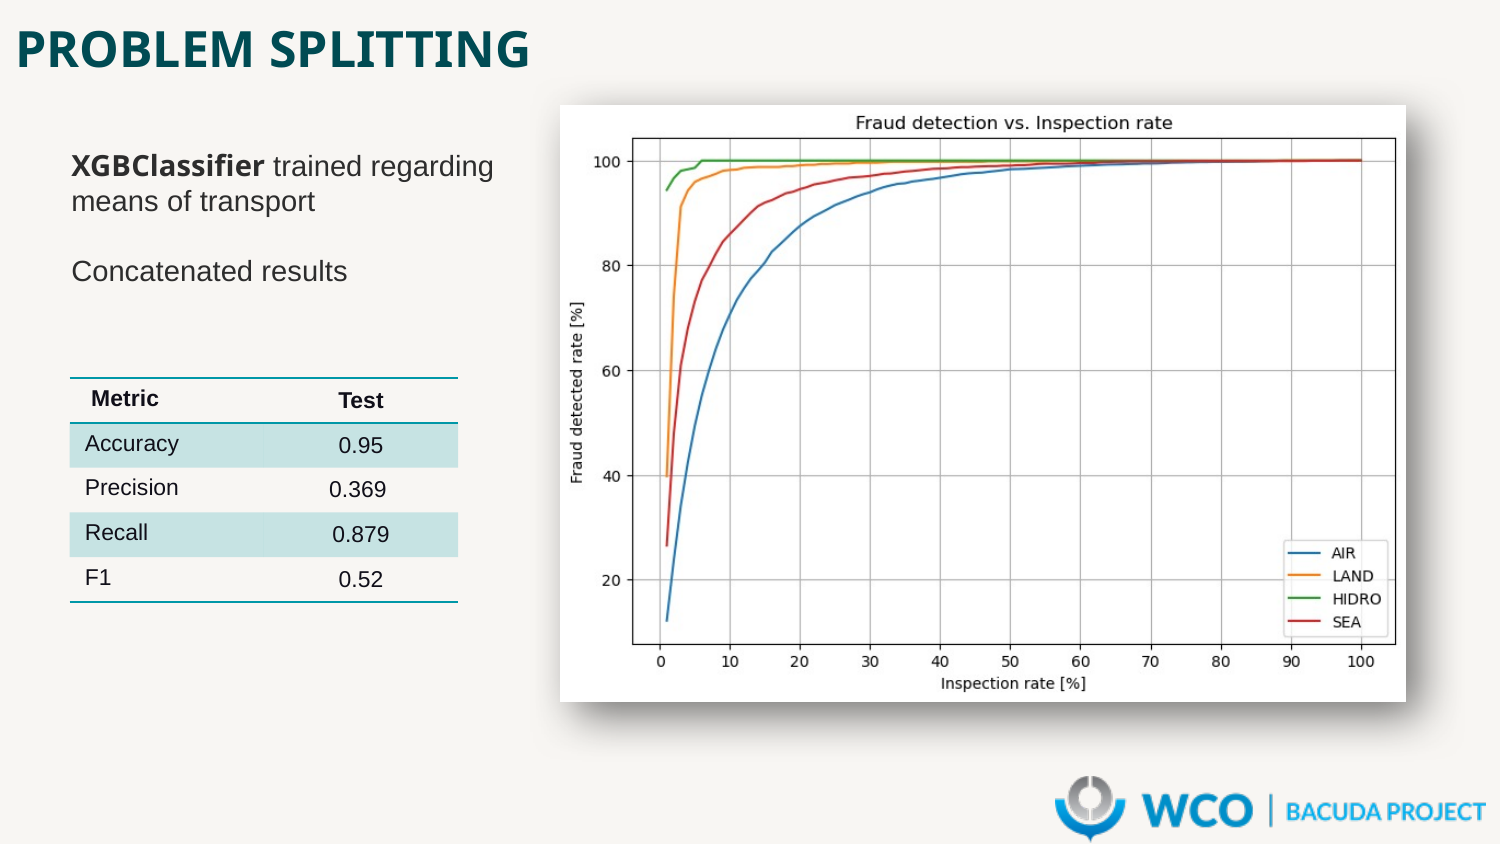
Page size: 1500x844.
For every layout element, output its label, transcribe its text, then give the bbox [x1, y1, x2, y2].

table_cell 0.369 [264, 468, 458, 512]
table_cell F1 [70, 557, 264, 601]
table_cell 0.52 [264, 557, 458, 601]
table_header Test [264, 379, 458, 422]
text_box XGBClassifier trained regarding means of transport Concatenated results [56, 105, 554, 719]
table_cell 0.95 [264, 424, 458, 468]
picture [560, 104, 1407, 702]
table_cell Recall [70, 512, 264, 557]
table_header Metric [70, 379, 264, 422]
table_cell 0.879 [264, 512, 458, 557]
table_cell Precision [70, 468, 264, 512]
picture [1054, 776, 1486, 843]
table_cell Accuracy [70, 424, 264, 468]
text_box PROBLEM SPLITTING [0, 2, 1398, 97]
